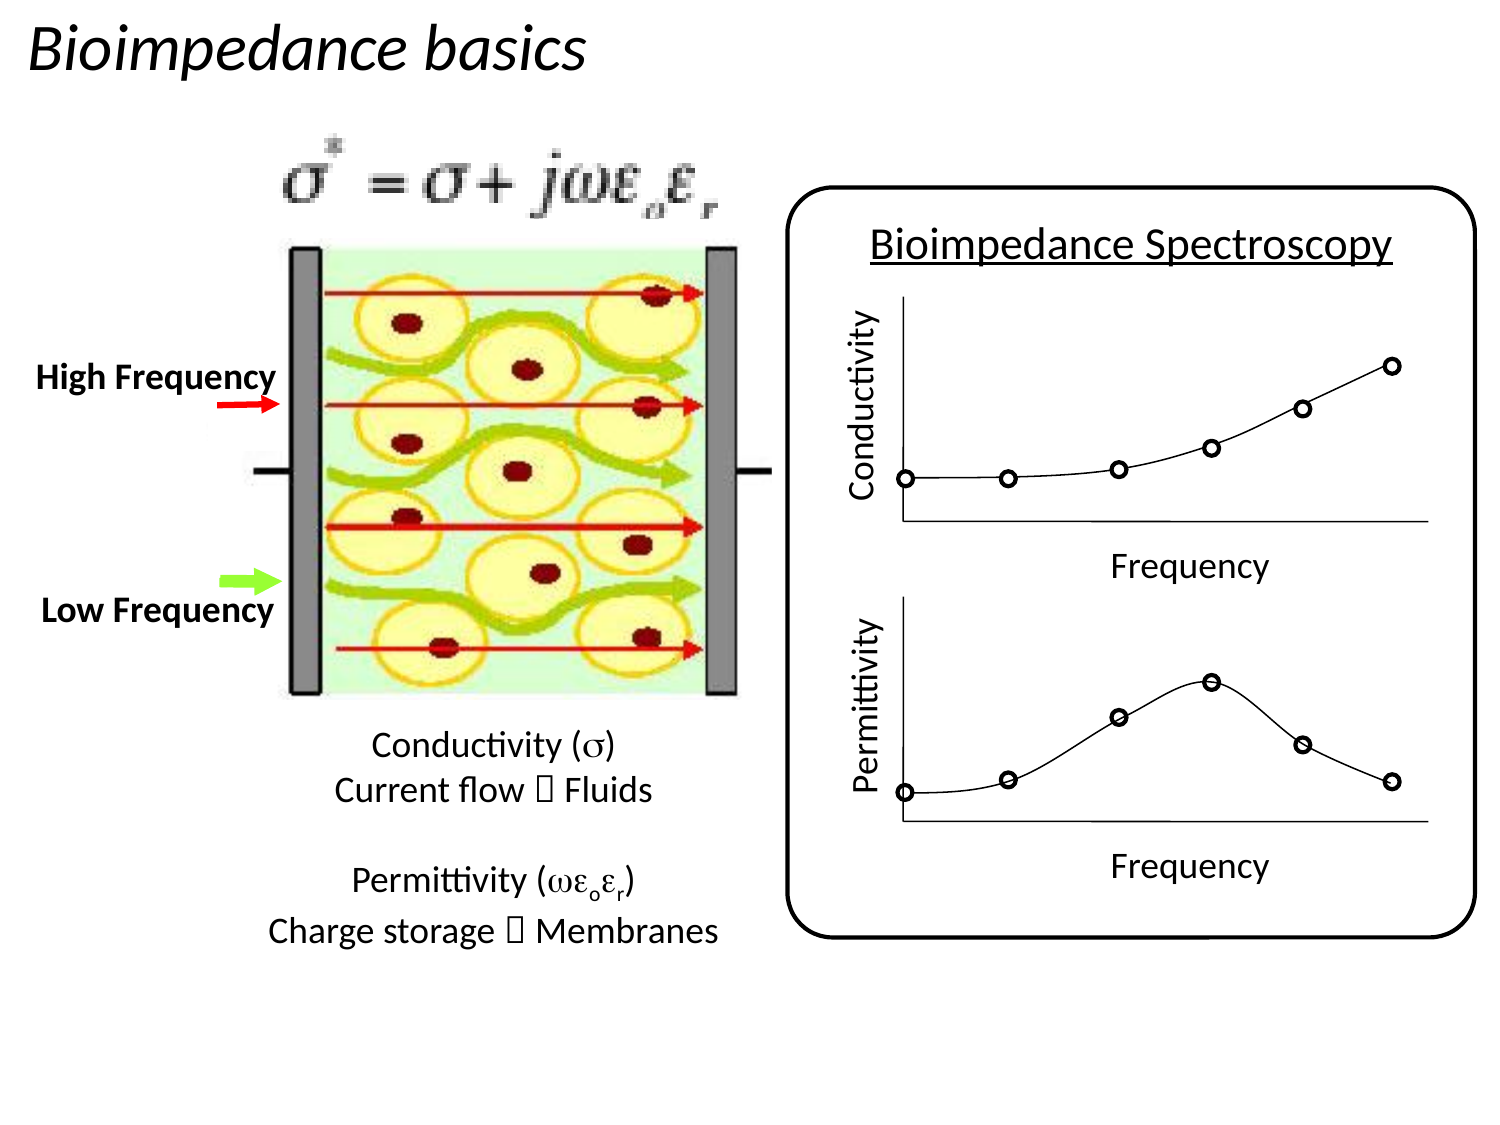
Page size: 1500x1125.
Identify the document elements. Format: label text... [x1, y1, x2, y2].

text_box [19, 237, 772, 701]
text_box Conductivity (s) Current flow  Fluids Permittivity (weoer) Charge storage  Membranes [212, 712, 775, 975]
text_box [274, 124, 719, 219]
text_box Bioimpedance basics [12, 0, 1363, 138]
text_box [787, 187, 1476, 938]
